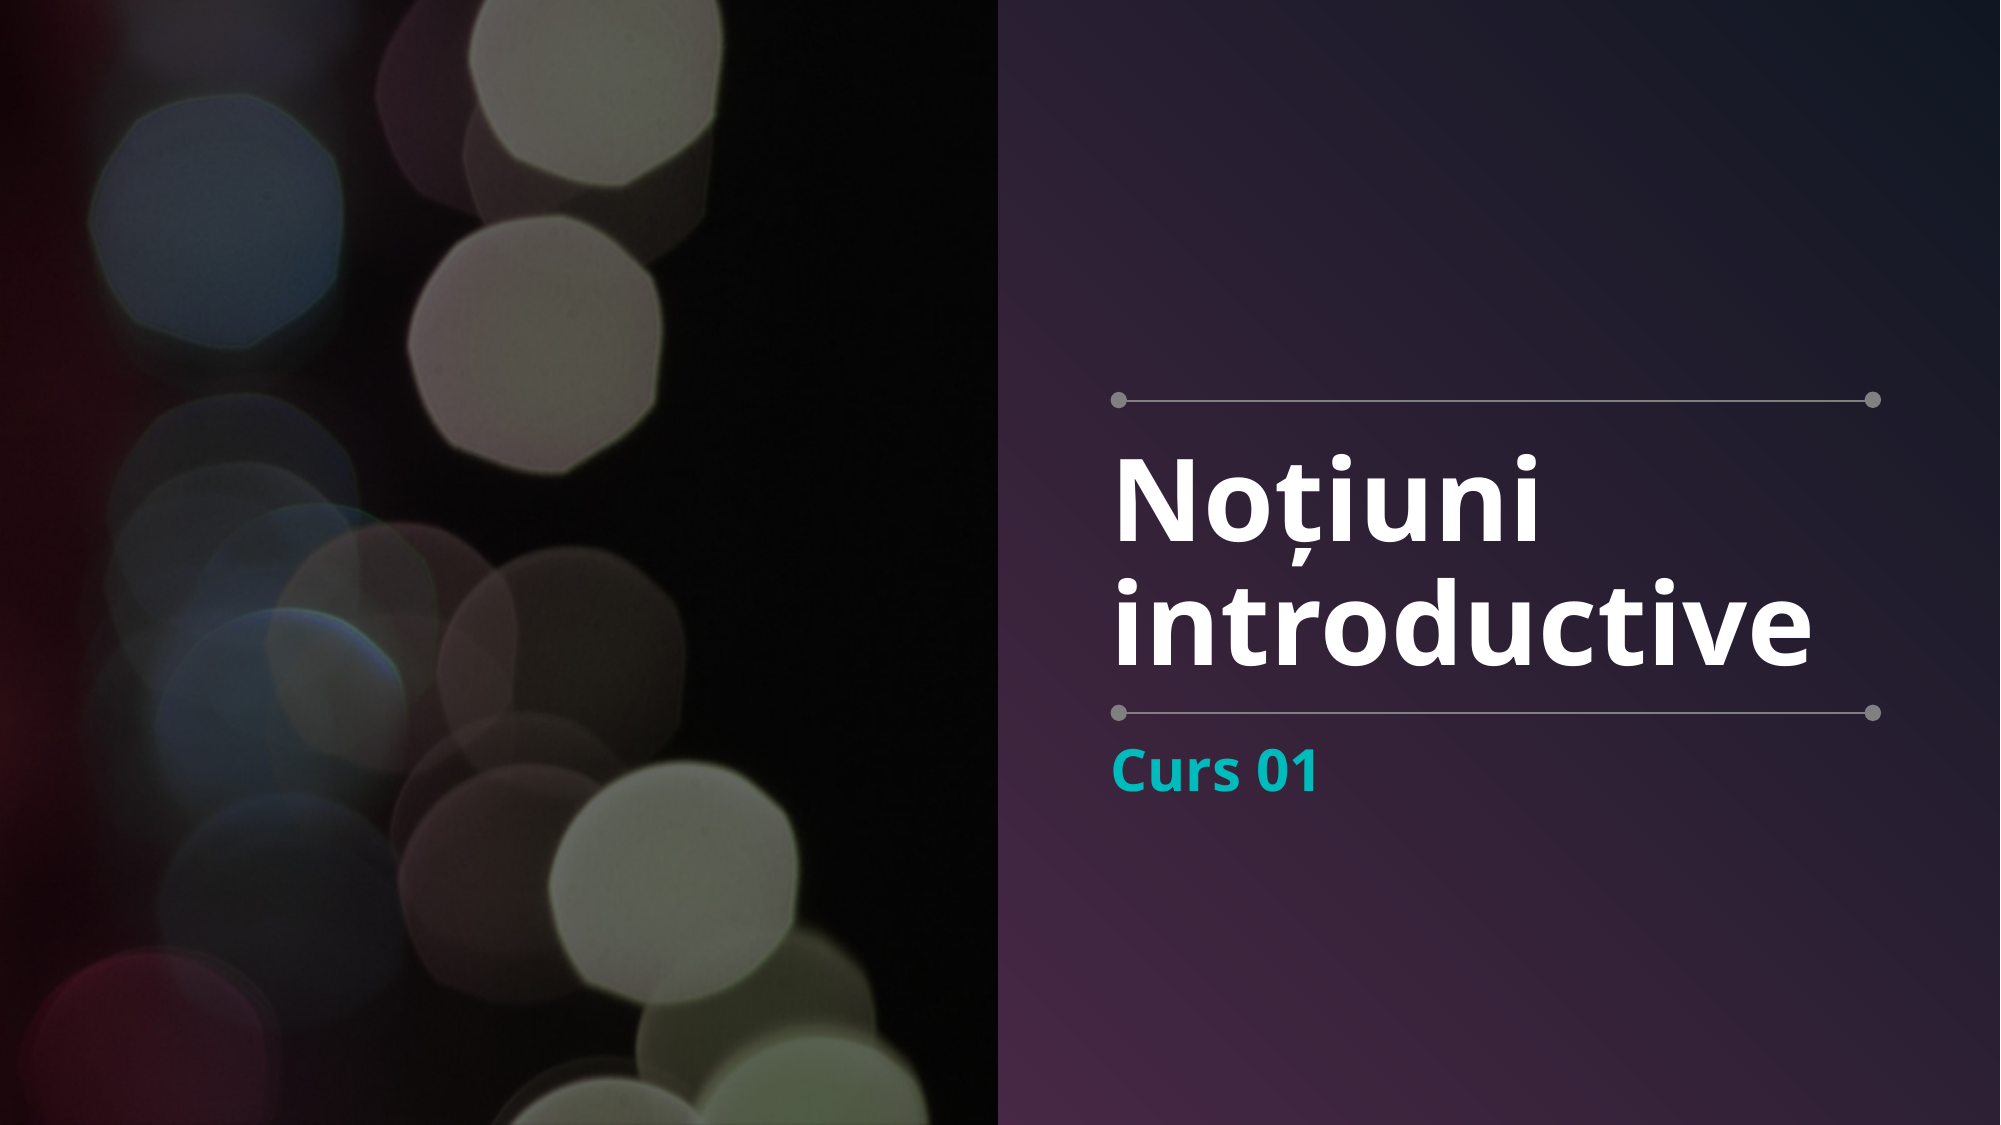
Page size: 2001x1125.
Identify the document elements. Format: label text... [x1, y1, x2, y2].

picture [0, 0, 998, 1125]
title Noțiuni introductive [1110, 414, 1908, 690]
subtitle Curs 01 [1110, 732, 1869, 830]
